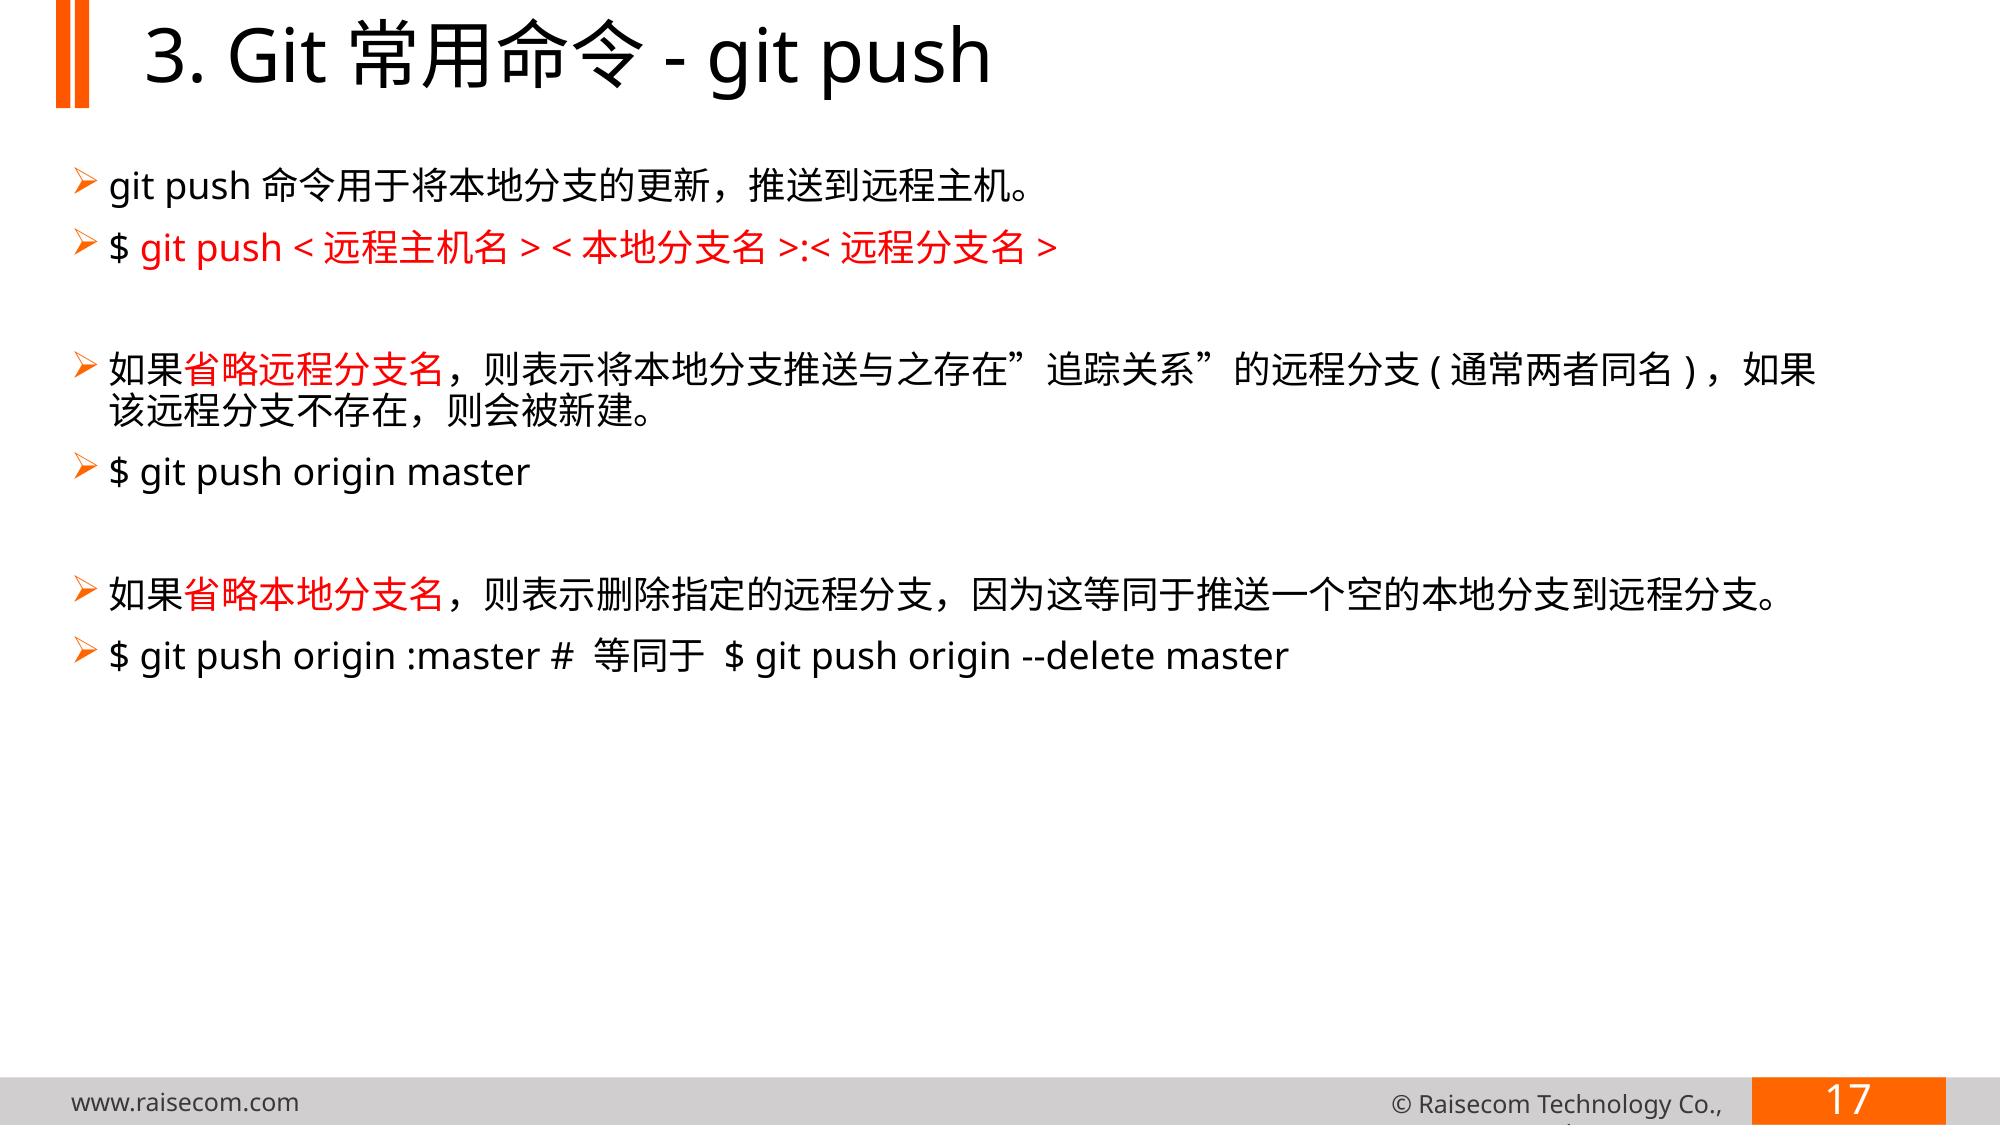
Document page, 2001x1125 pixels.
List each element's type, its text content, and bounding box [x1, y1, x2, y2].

list git push命令用于将本地分支的更新，推送到远程主机。 $ git push <远程主机名> <本地分支名>:<远程分支名> 如果省略远程分支名，则表示将本地分支推送与之存在”追踪关系”的远程分支(通常两者同名)，如果该远程分支不存在，则会被新建。 $ git push origin master 如果省略本地分支名，则表示删除指定的远程分支，因为这等同于推送一个空的本地分支到远程分支。 $ git push origin :master # 等同于 $ git push origin --delete master [56, 159, 1856, 1039]
title 3. Git常用命令- git push [129, 0, 1947, 118]
